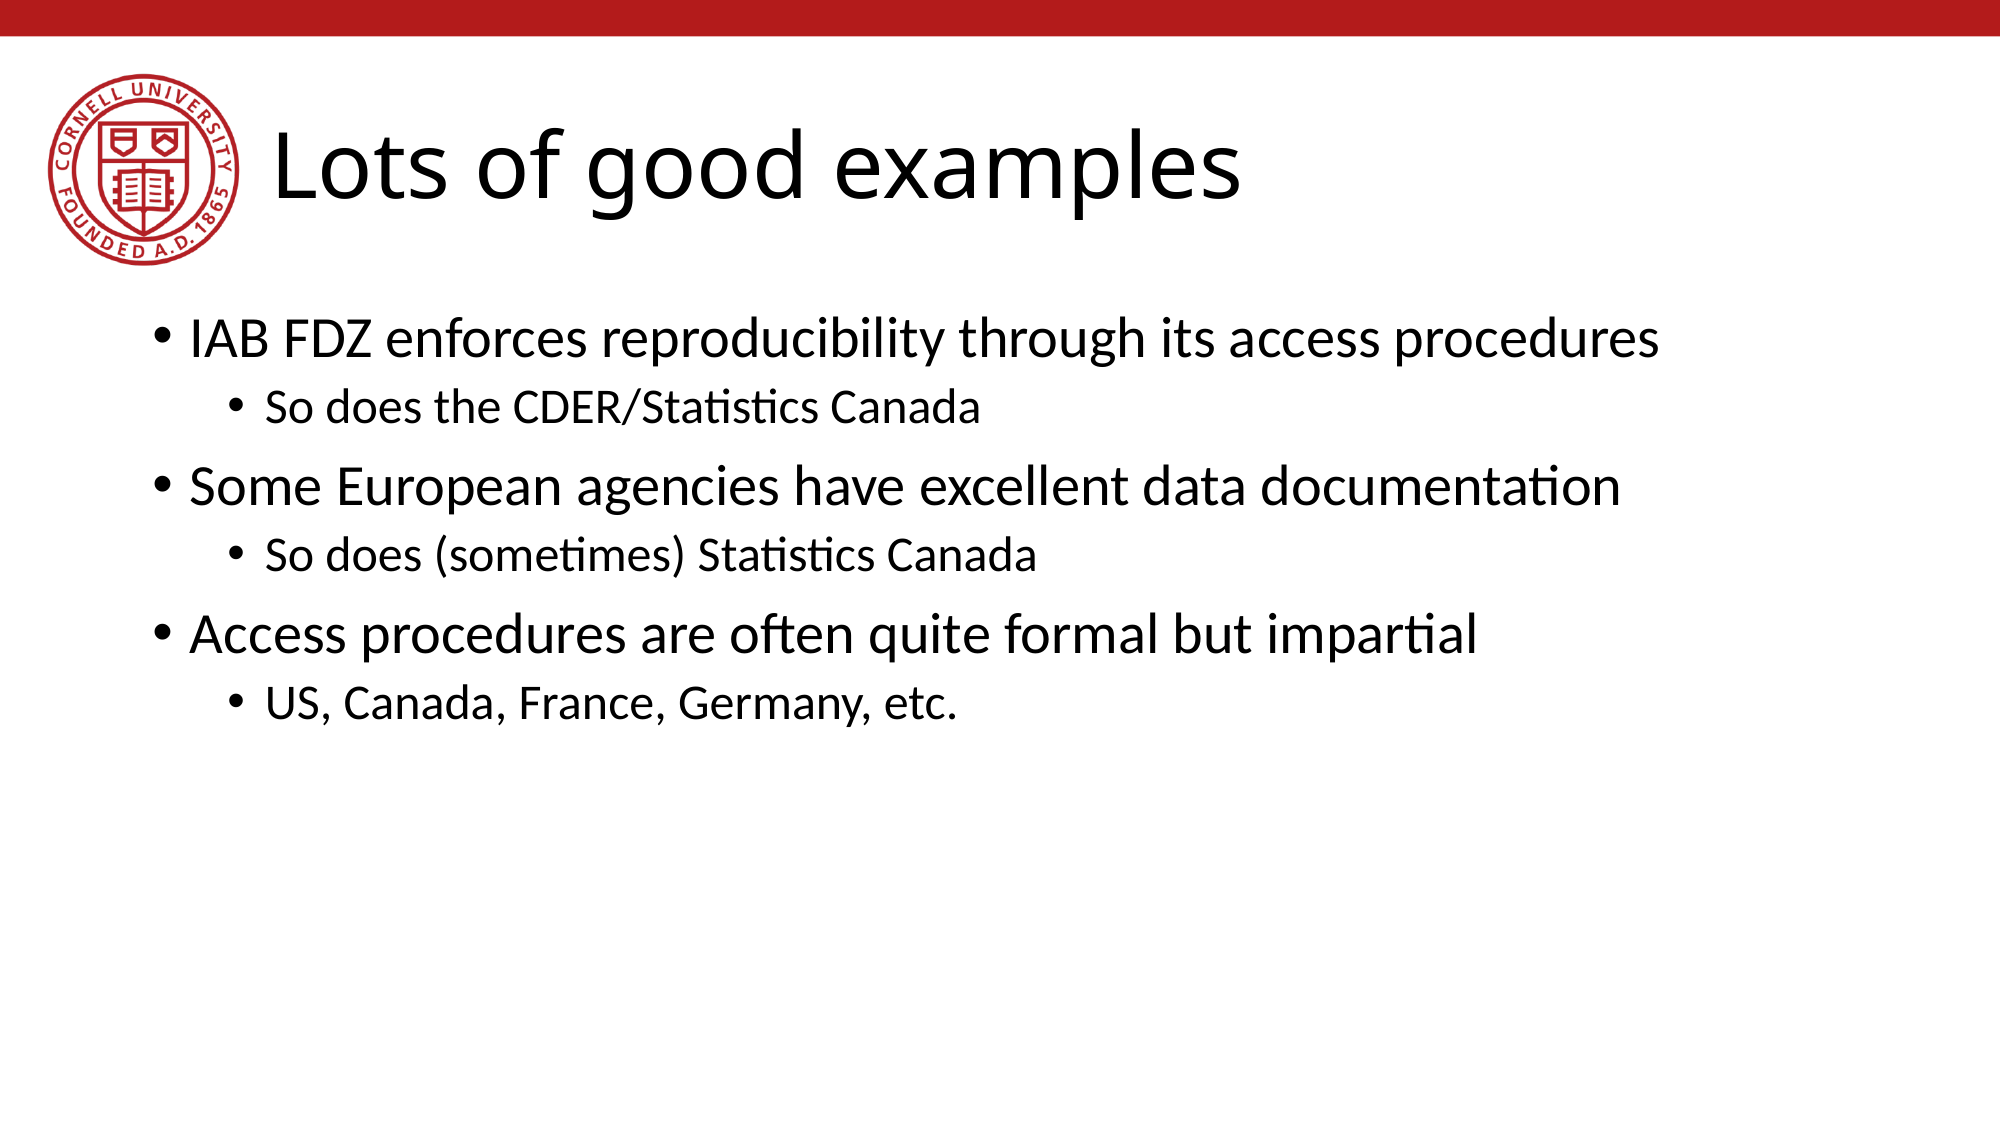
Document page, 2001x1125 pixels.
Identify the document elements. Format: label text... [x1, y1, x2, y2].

list IAB FDZ enforces reproducibility through its access procedures So does the CDER/Statistics Canada Some European agencies have excellent data documentation So does (sometimes) Statistics Canada Access procedures are often quite formal but impartial US, Canada, France, Germany, etc. [137, 299, 1863, 1014]
picture [39, 65, 255, 274]
title Lots of good examples [255, 59, 1860, 278]
